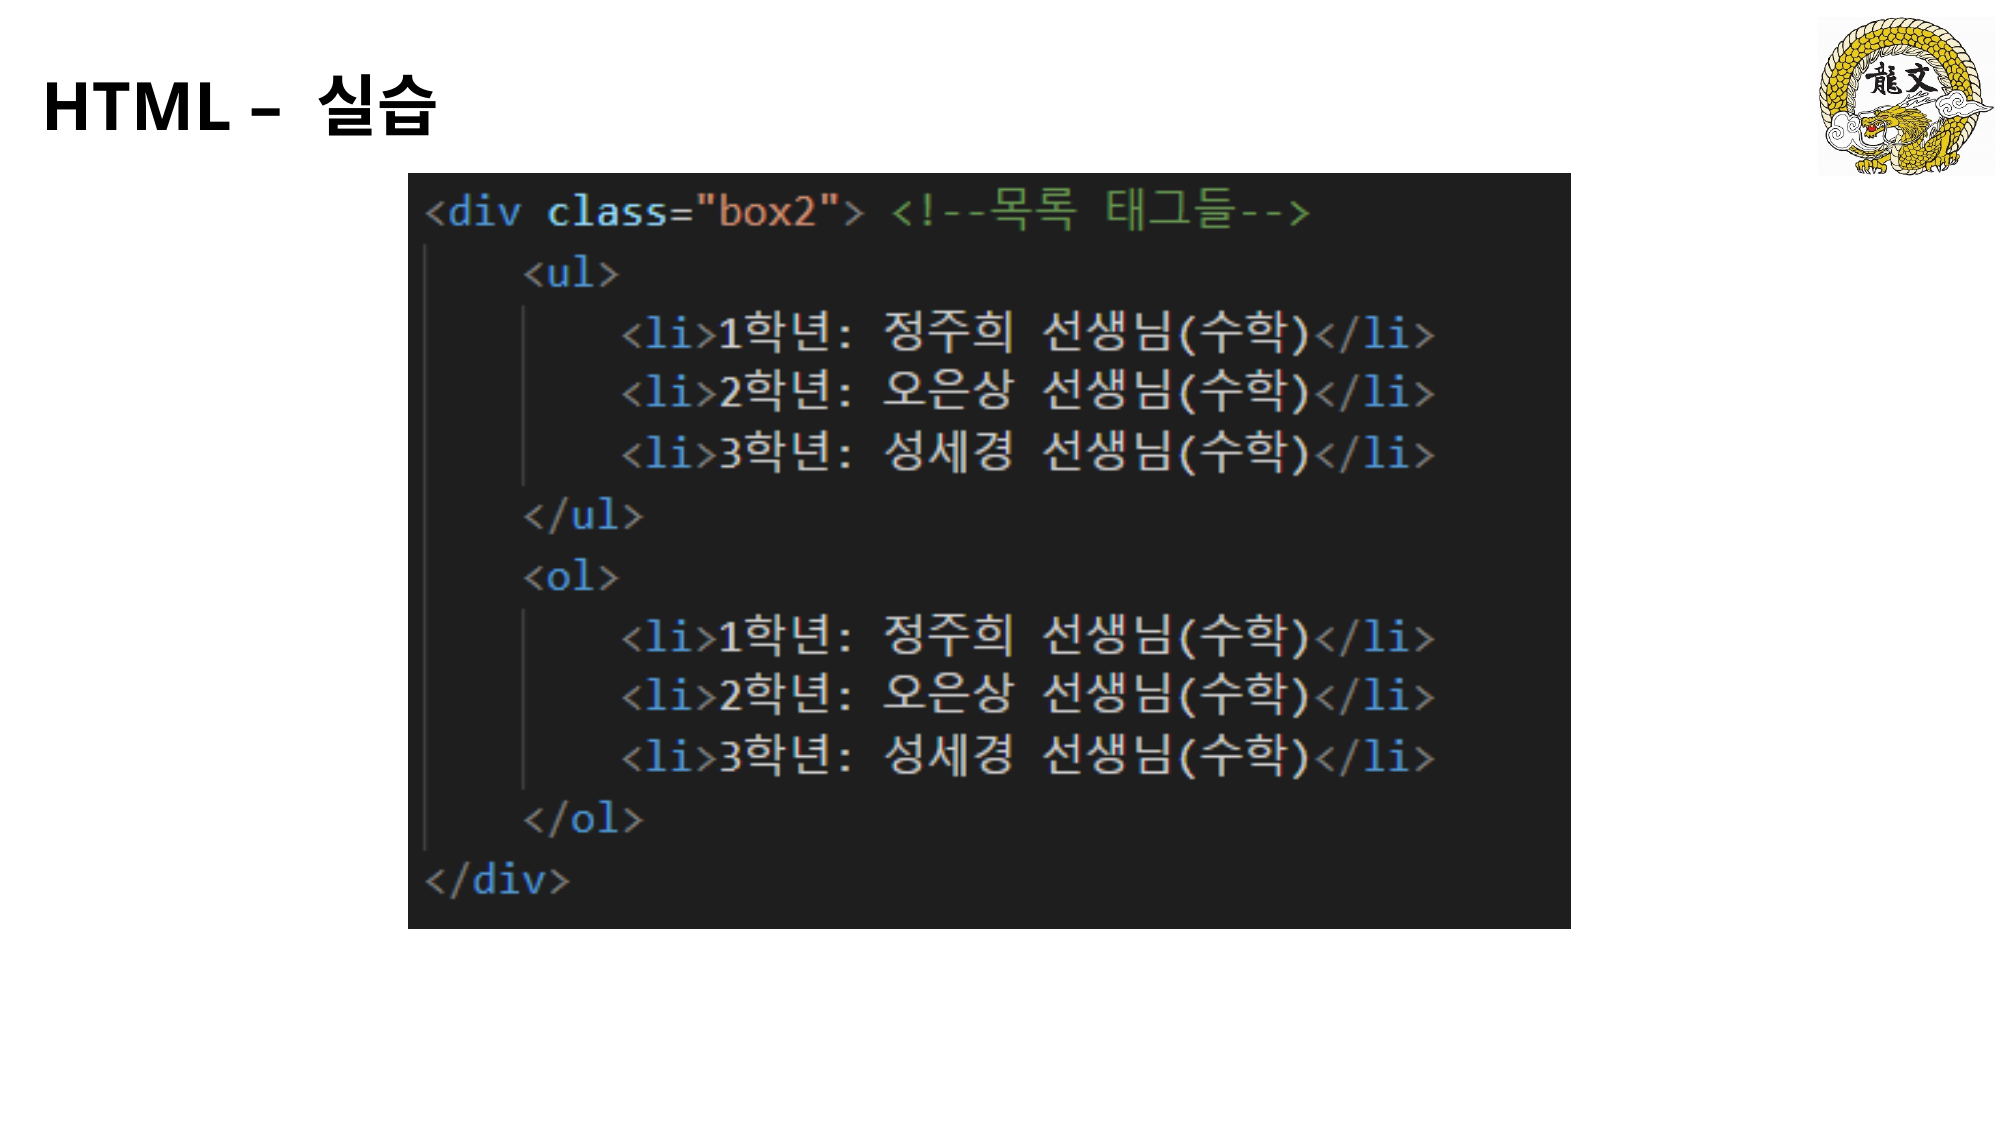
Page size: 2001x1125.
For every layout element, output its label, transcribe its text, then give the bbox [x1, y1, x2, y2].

text_box HTML – 실습 [27, 56, 594, 151]
picture [408, 173, 1571, 929]
picture [1799, 0, 2000, 200]
